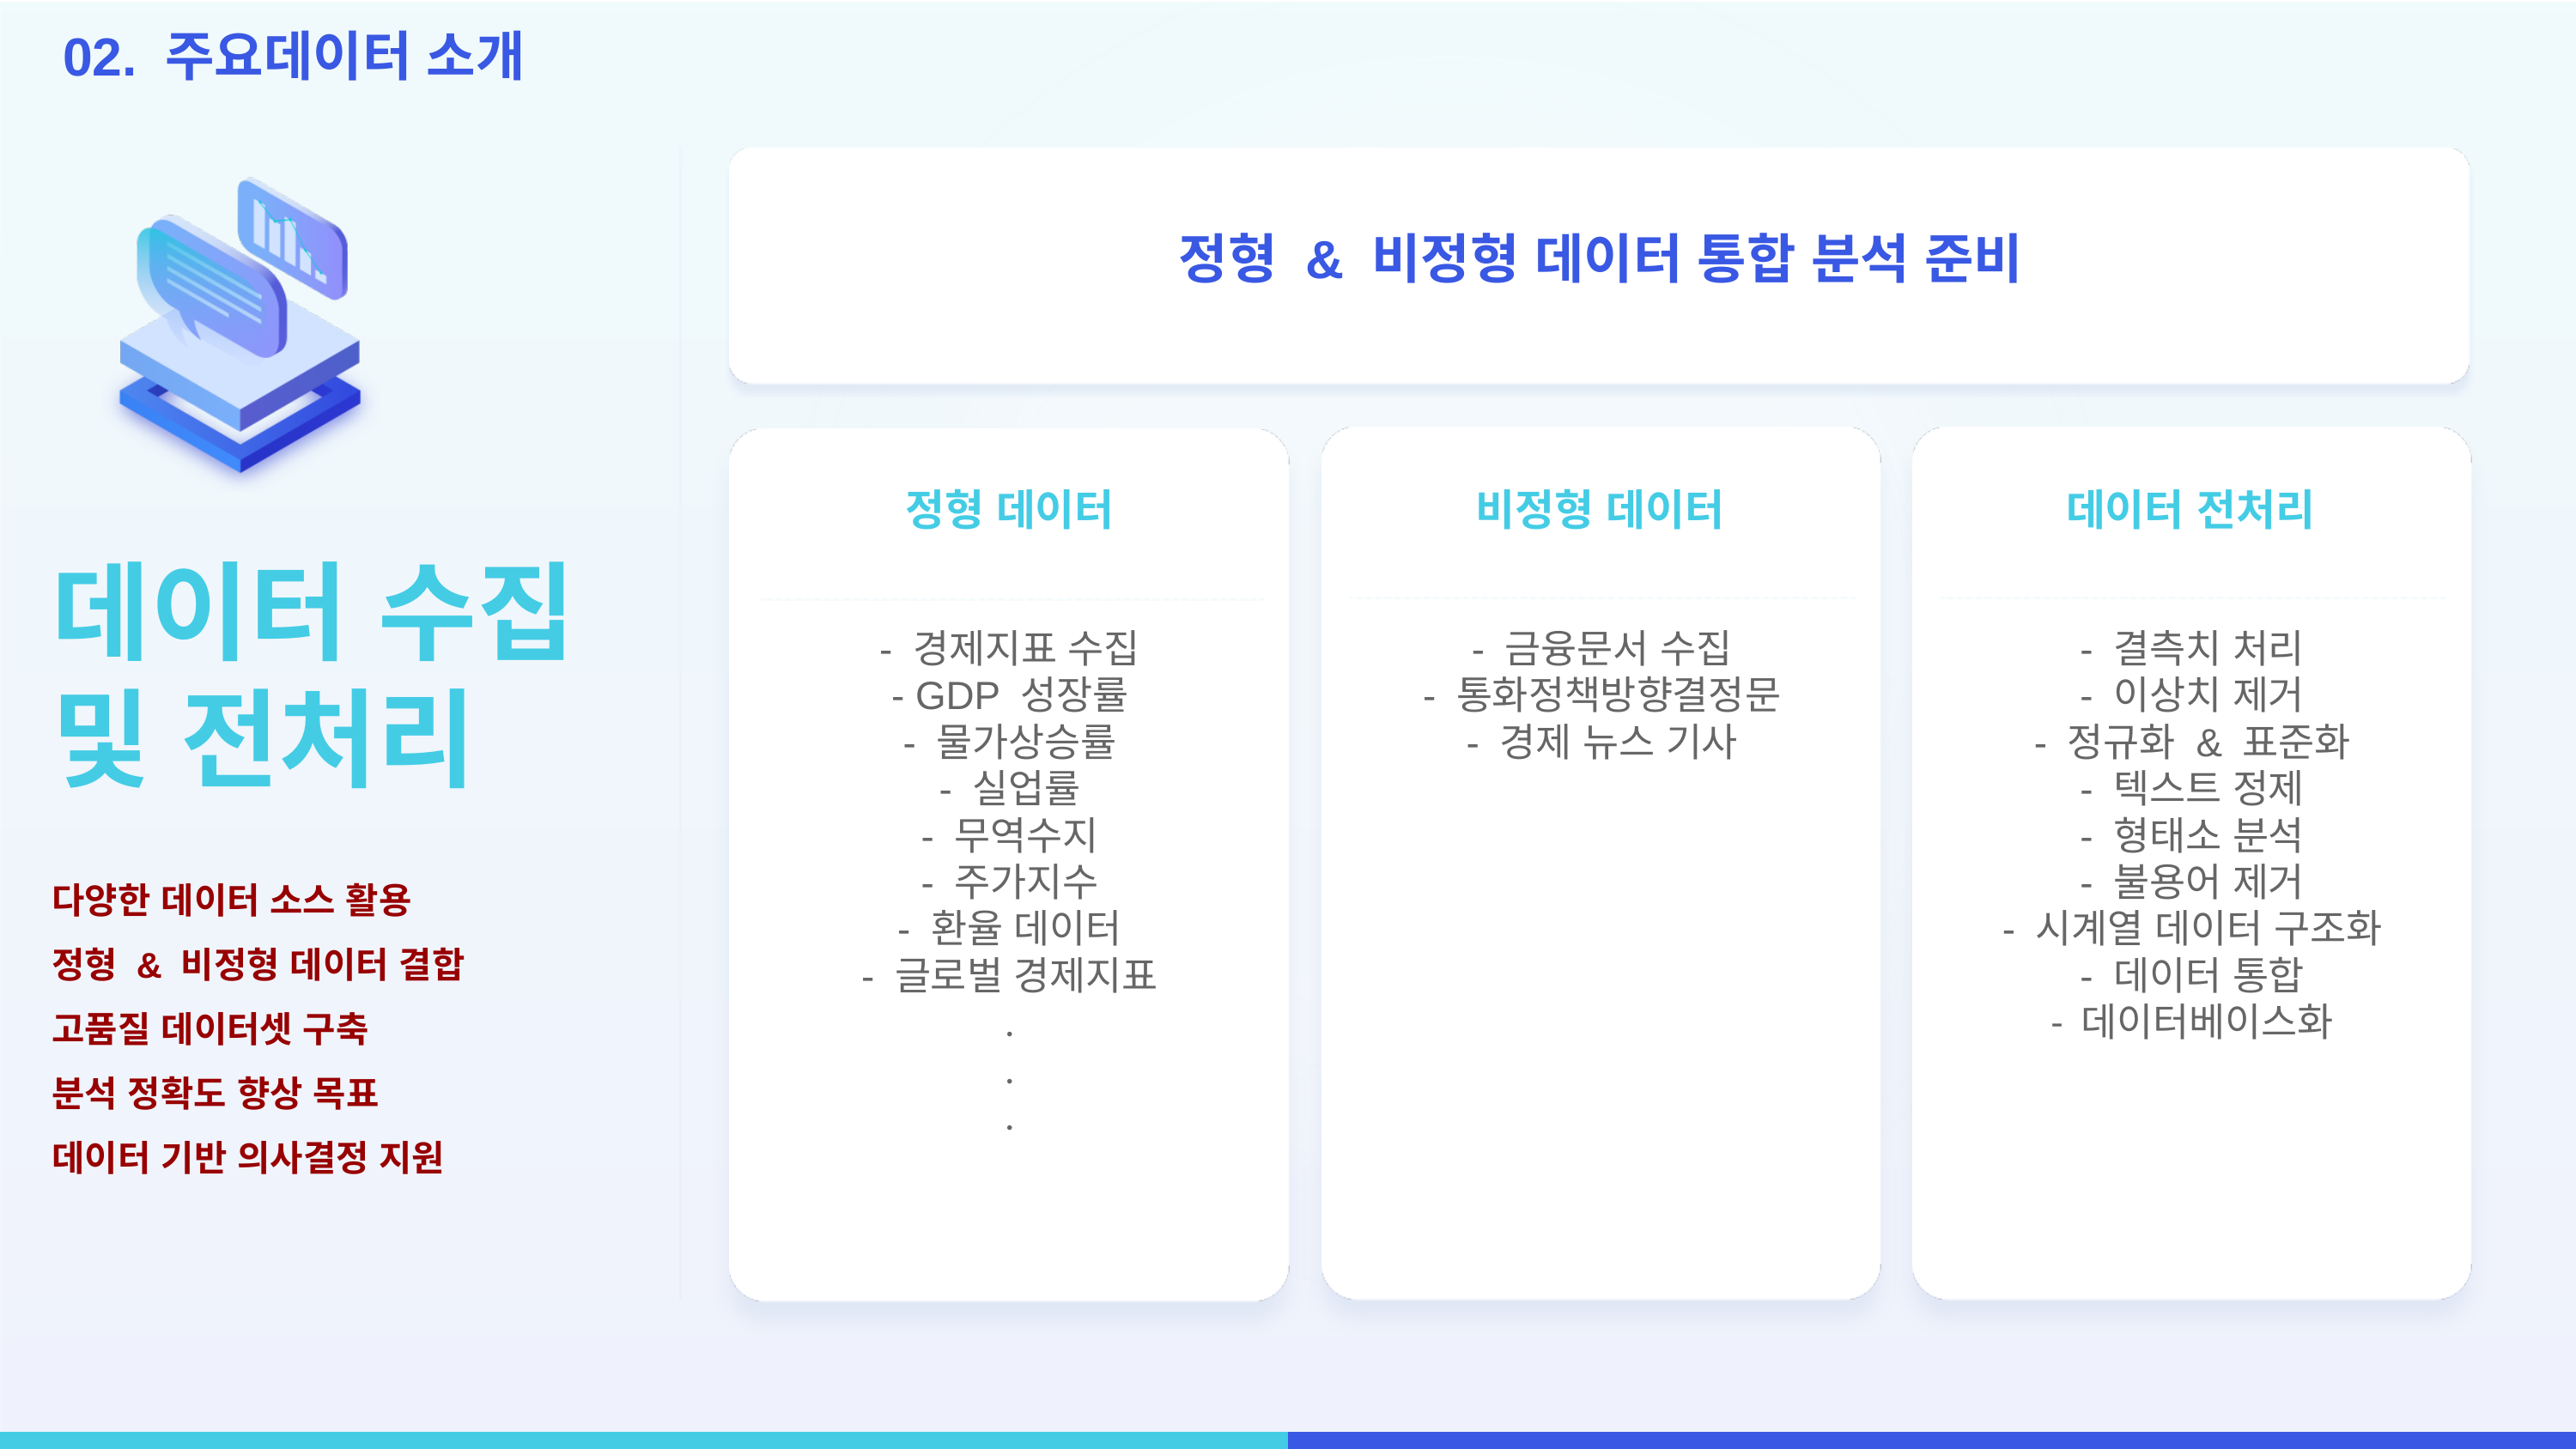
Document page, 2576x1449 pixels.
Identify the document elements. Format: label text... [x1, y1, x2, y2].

text_box 다양한 데이터 소스 활용 정형 & 비정형 데이터 결합 고품질 데이터셋 구축 분석 정확도 향상 목표 데이터 기반 의사결정 지원 [52, 856, 556, 1079]
text_box 02. 주요데이터 소개 [35, 0, 556, 100]
text_box 데이터 수집 및 전처리 [52, 525, 556, 805]
picture [0, 0, 2576, 1449]
picture [93, 151, 389, 518]
